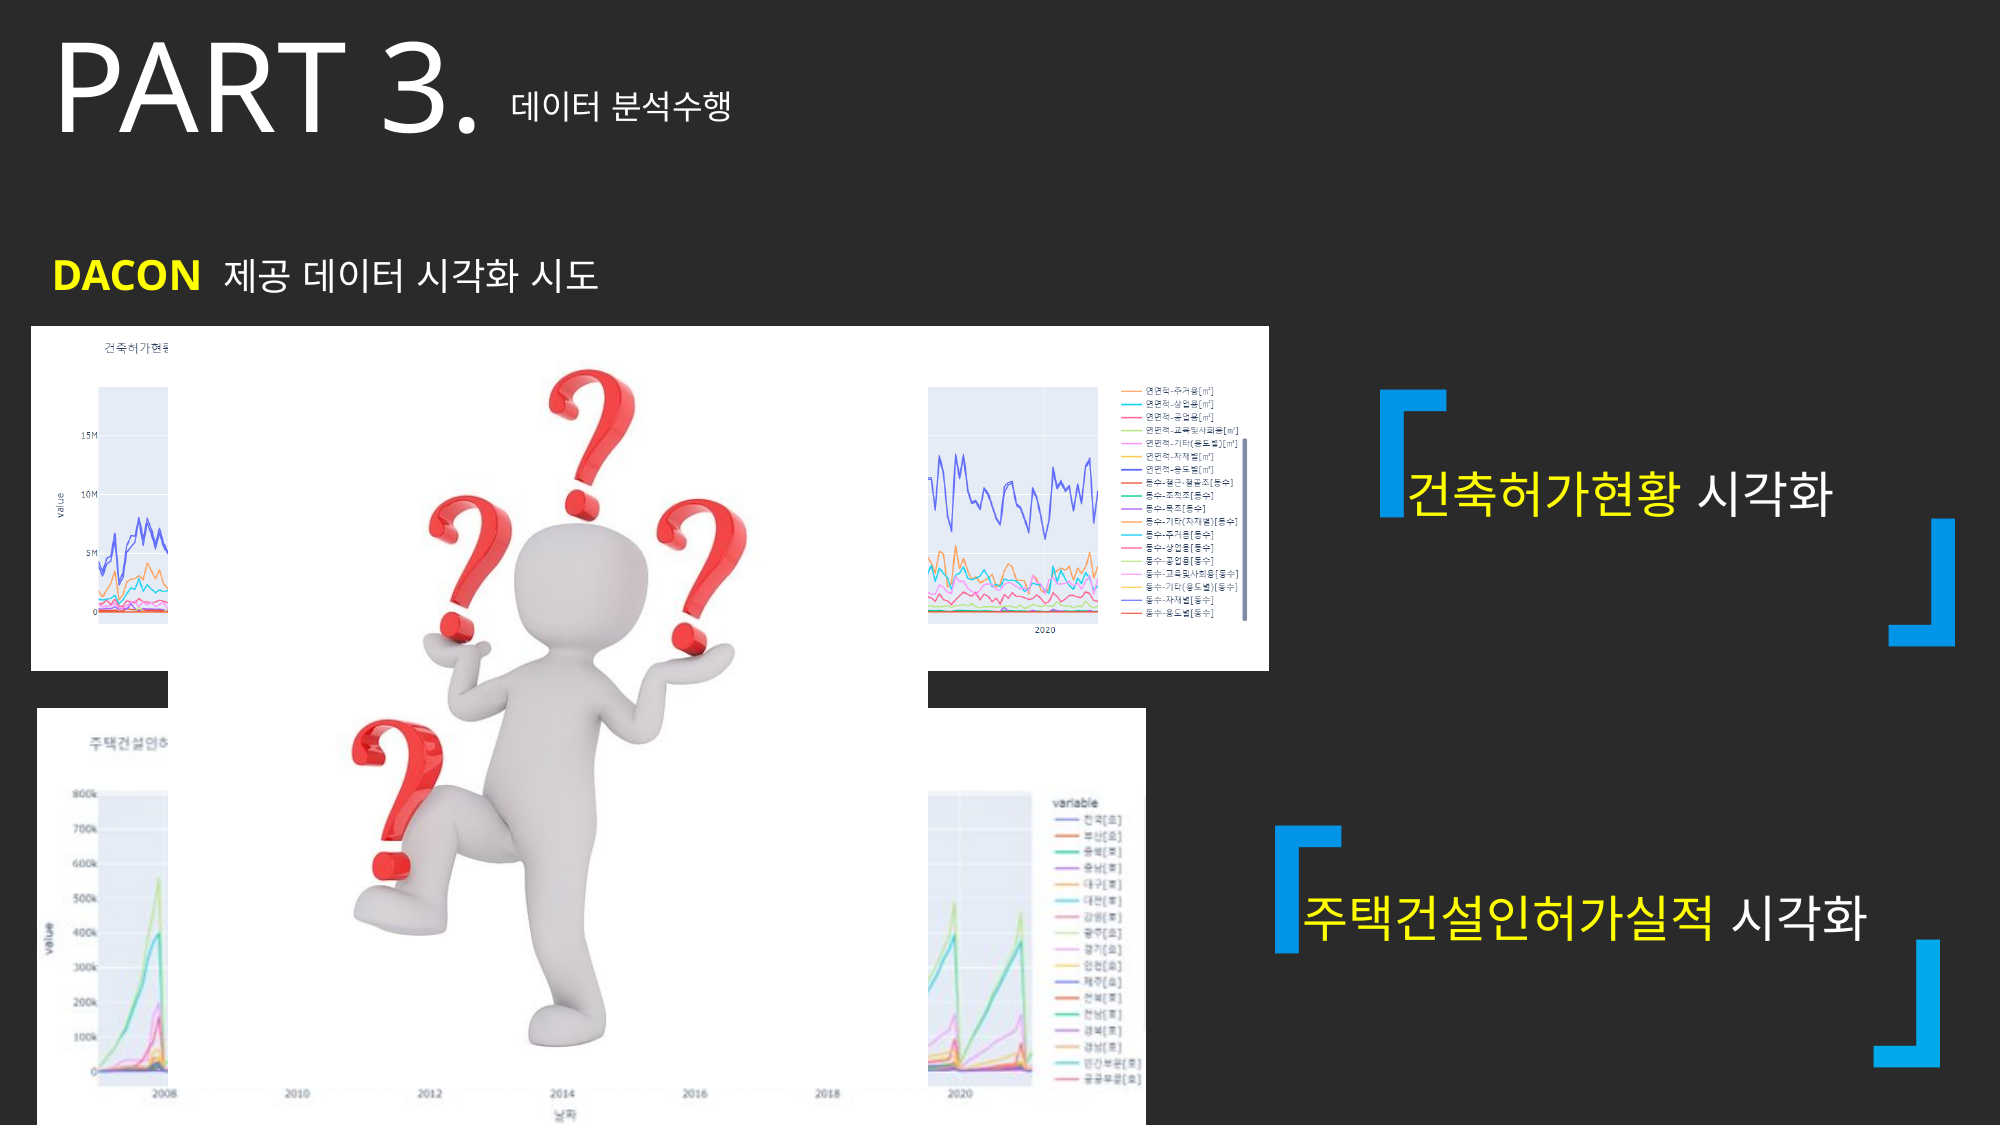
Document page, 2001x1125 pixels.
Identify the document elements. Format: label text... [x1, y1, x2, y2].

text_box DACON 제공 데이터 시각화 시도 [36, 241, 879, 307]
picture [31, 326, 1270, 1125]
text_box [1237, 352, 1995, 611]
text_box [36, 0, 852, 167]
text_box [1132, 789, 2000, 1100]
